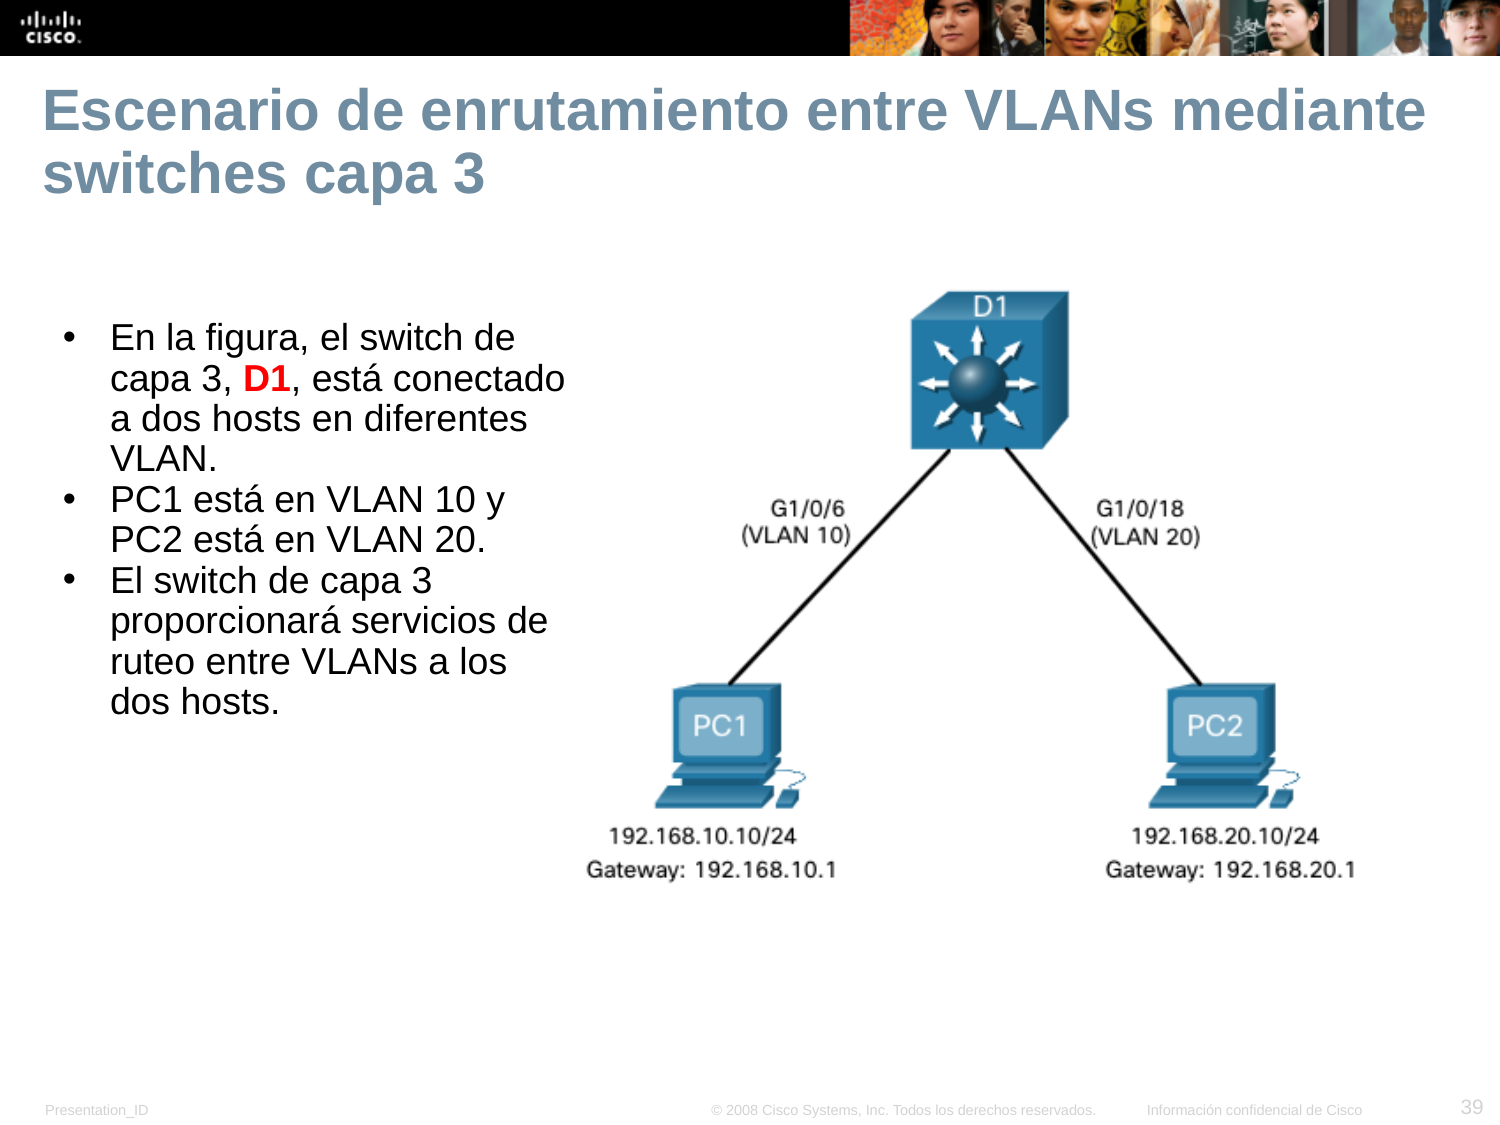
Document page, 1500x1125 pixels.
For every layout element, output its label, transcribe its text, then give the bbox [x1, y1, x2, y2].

text_box En la figura, el switch de capa 3, D1, está conectado a dos hosts en diferentes VLAN. PC1 está en VLAN 10 y PC2 está en VLAN 20. El switch de capa 3 proporcionará servicios de ruteo entre VLANs a los dos hosts. [48, 310, 576, 731]
picture [581, 278, 1366, 885]
picture [0, 0, 1500, 56]
title Escenario de enrutamiento entre VLANs mediante switches capa 3 [28, 75, 1468, 214]
